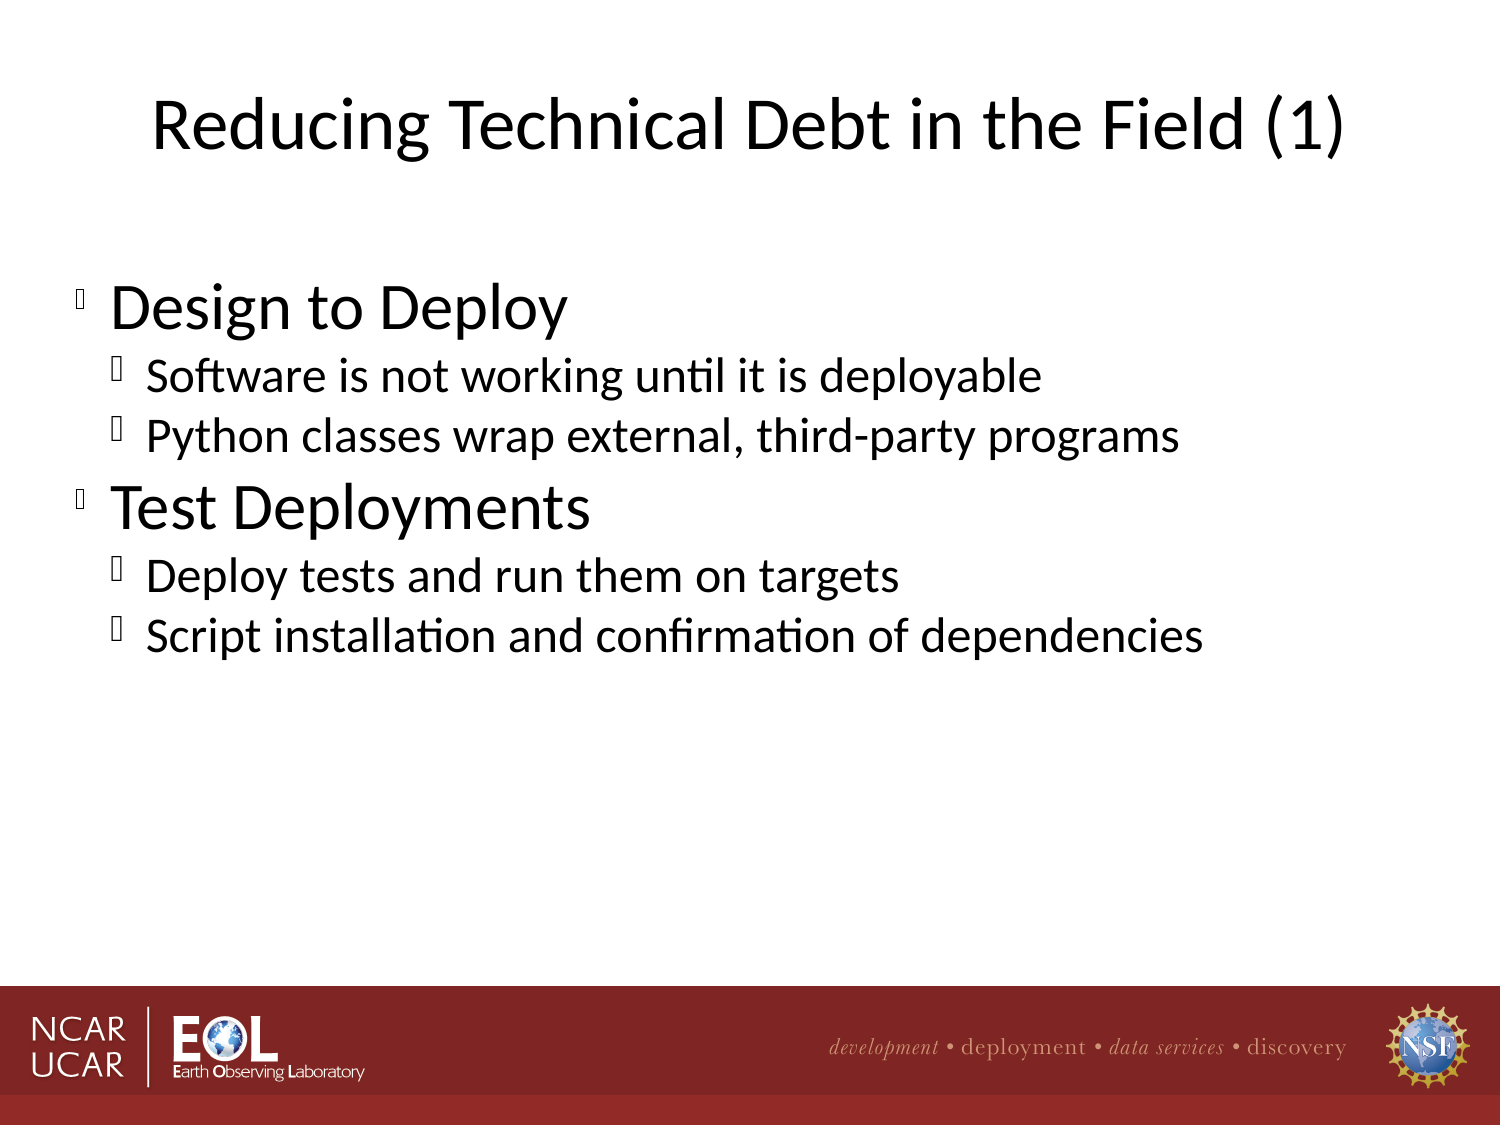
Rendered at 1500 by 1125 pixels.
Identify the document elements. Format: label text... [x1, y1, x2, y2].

text_box Reducing Technical Debt in the Field (1) [75, 45, 1425, 195]
picture [0, 986, 1500, 1125]
text_box Design to Deploy Software is not working until it is deployable Python classes wrap external, third-party programs Test Deployments Deploy tests and run them on targets Script installation and confirmation of dependencies [75, 262, 1425, 1005]
